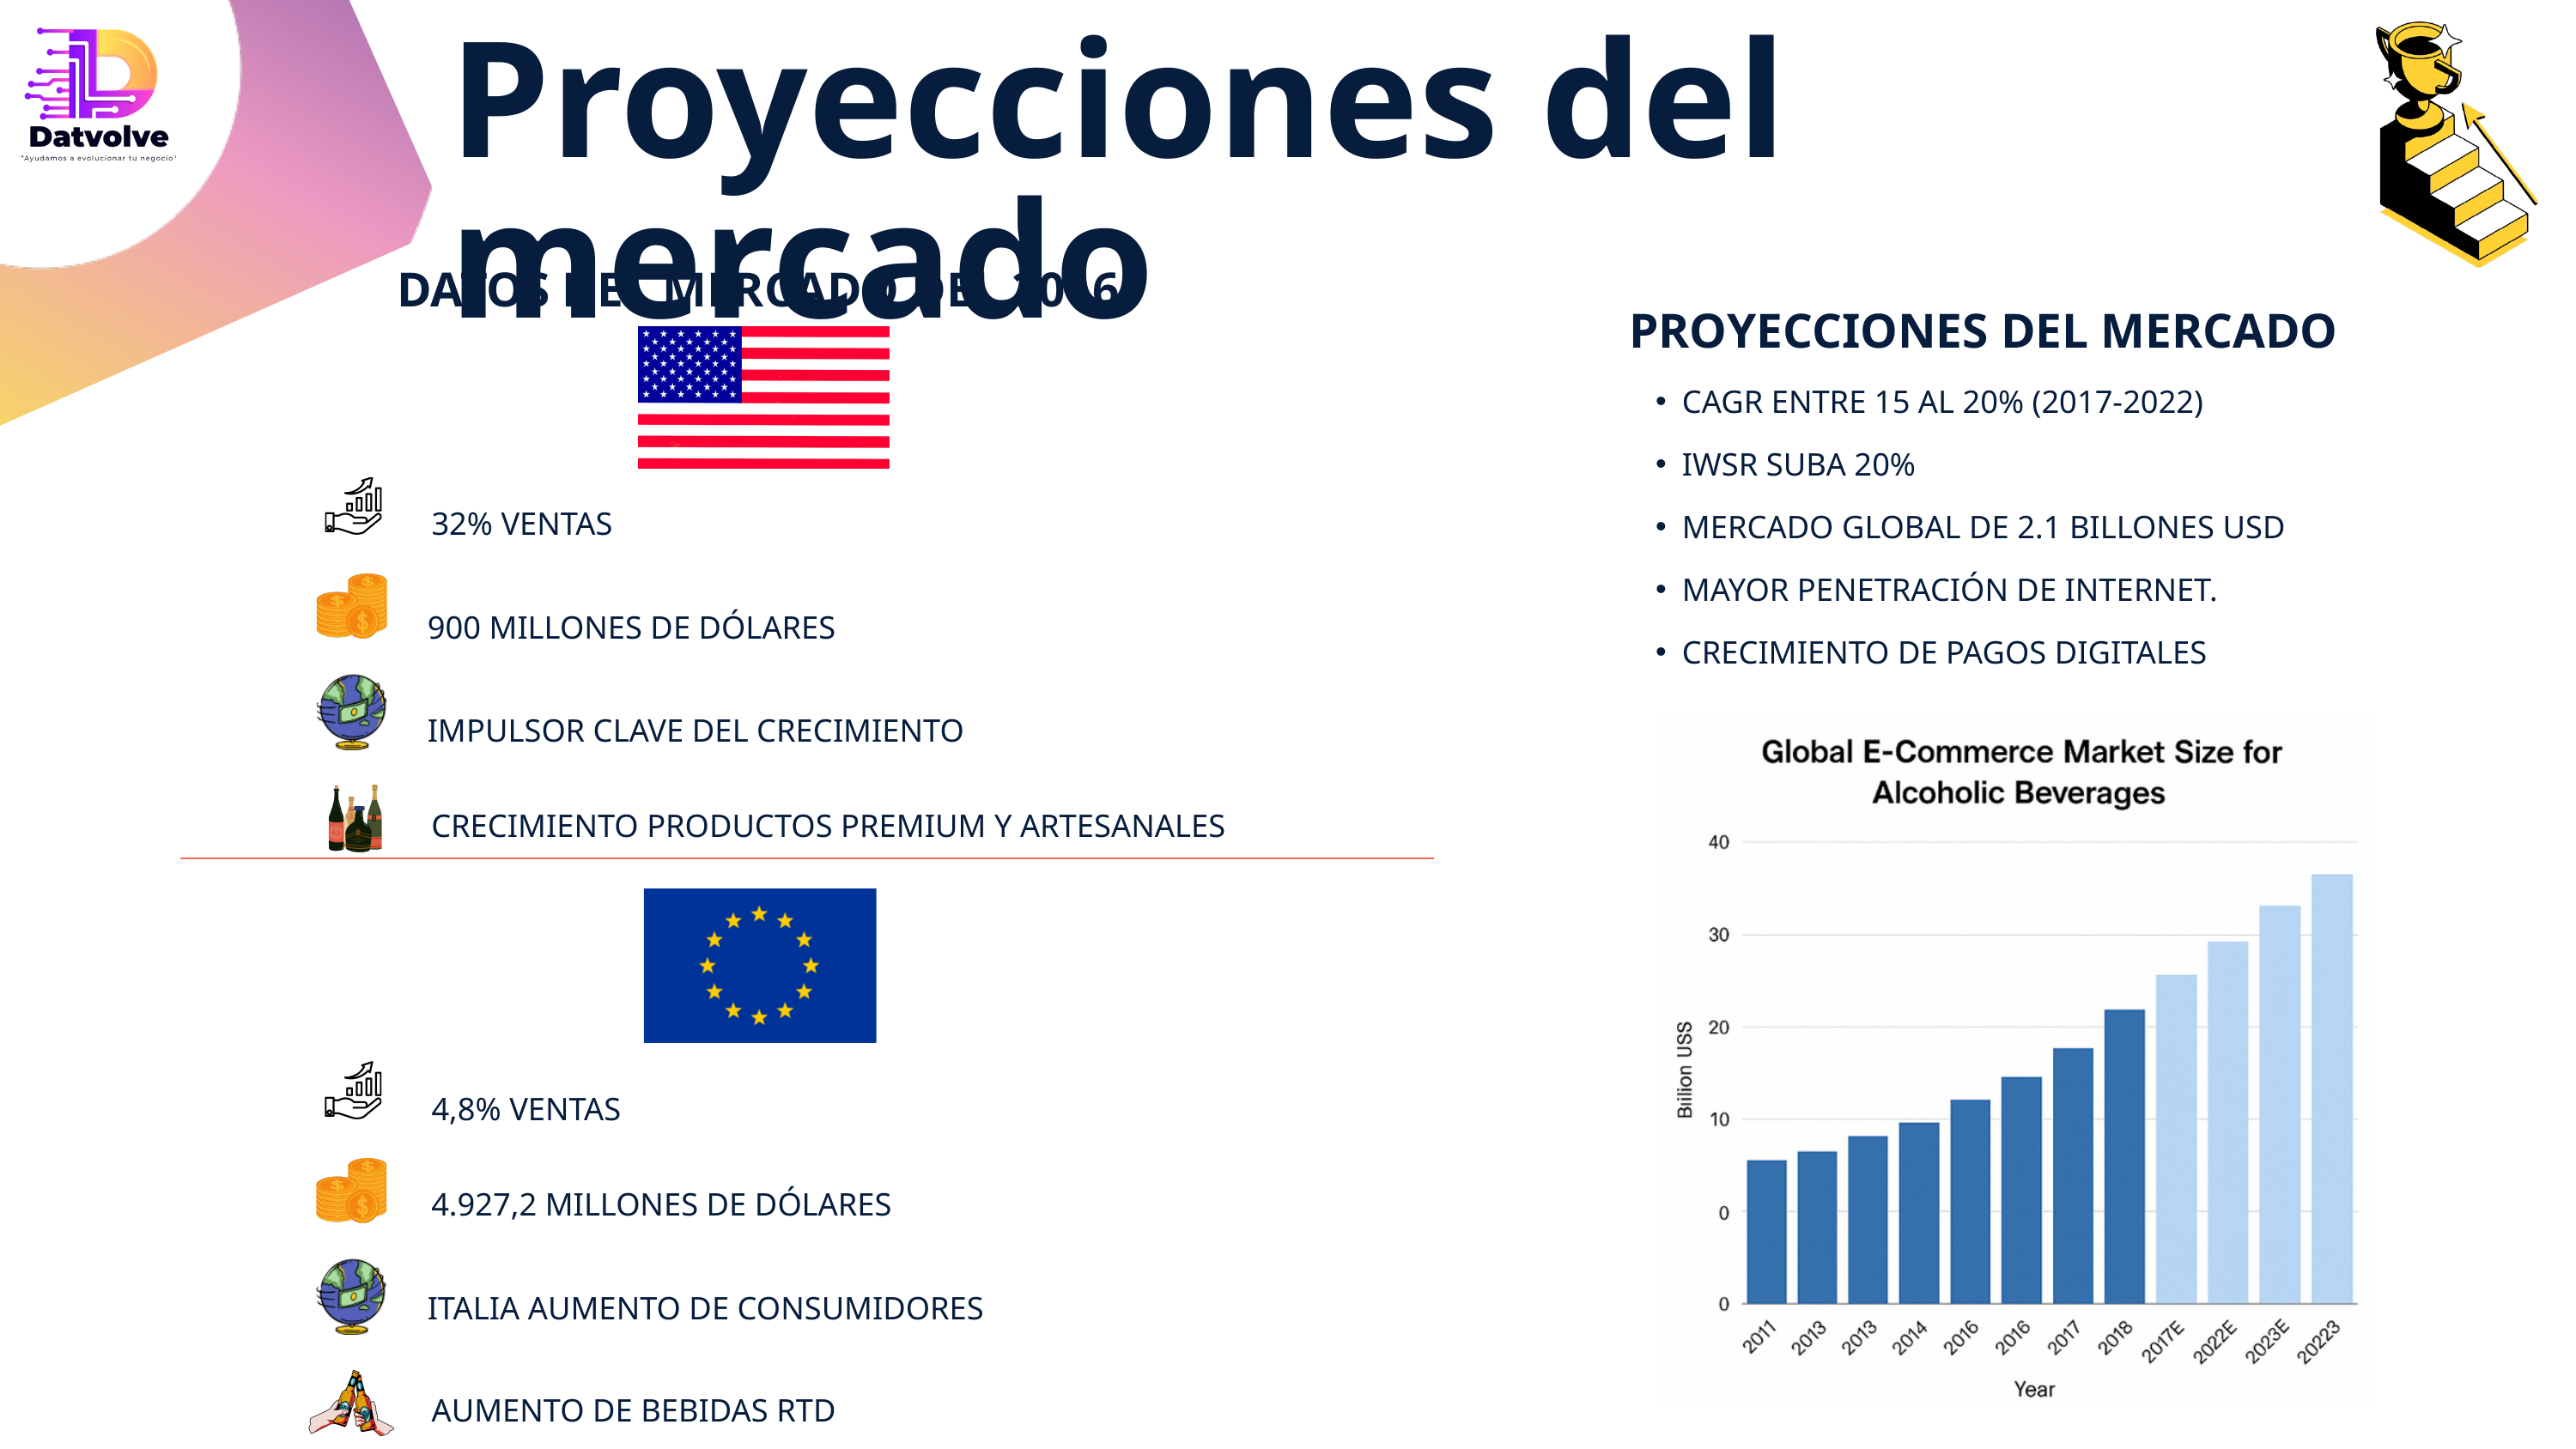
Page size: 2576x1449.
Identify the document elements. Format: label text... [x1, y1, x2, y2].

text_box 4.927,2 MILLONES DE DÓLARES [431, 1159, 957, 1222]
text_box PROYECCIONES DEL MERCADO CAGR ENTRE 15 AL 20% (2017-2022) IWSR SUBA 20% MERCADO GLOBAL DE 2.1 BILLONES USD MAYOR PENETRACIÓN DE INTERNET. CRECIMIENTO DE PAGOS DIGITALES [1629, 262, 2496, 670]
text_box [316, 1158, 387, 1223]
text_box [316, 1257, 386, 1335]
text_box [643, 888, 877, 1043]
text_box [316, 672, 387, 750]
text_box [328, 785, 382, 852]
text_box DATOS DEL MERCADO DEL 2016 [397, 221, 1262, 317]
text_box [0, 0, 198, 198]
text_box Proyecciones del mercado [449, 28, 2374, 351]
text_box [0, 0, 448, 426]
text_box [1658, 715, 2375, 1409]
text_box CRECIMIENTO PRODUCTOS PREMIUM Y ARTESANALES [431, 781, 1321, 844]
text_box ITALIA AUMENTO DE CONSUMIDORES [427, 1263, 1294, 1326]
text_box IMPULSOR CLAVE DEL CRECIMIENTO [427, 685, 1074, 749]
text_box [325, 1061, 382, 1119]
text_box AUMENTO DE BEBIDAS RTD [431, 1365, 1298, 1428]
text_box [308, 1370, 395, 1436]
text_box 900 MILLONES DE DÓLARES [427, 582, 933, 646]
text_box [316, 573, 387, 639]
text_box 32% VENTAS [431, 479, 705, 542]
text_box [2374, 21, 2538, 269]
text_box [638, 351, 890, 469]
text_box 4,8% VENTAS [431, 1064, 694, 1127]
text_box [325, 477, 382, 535]
